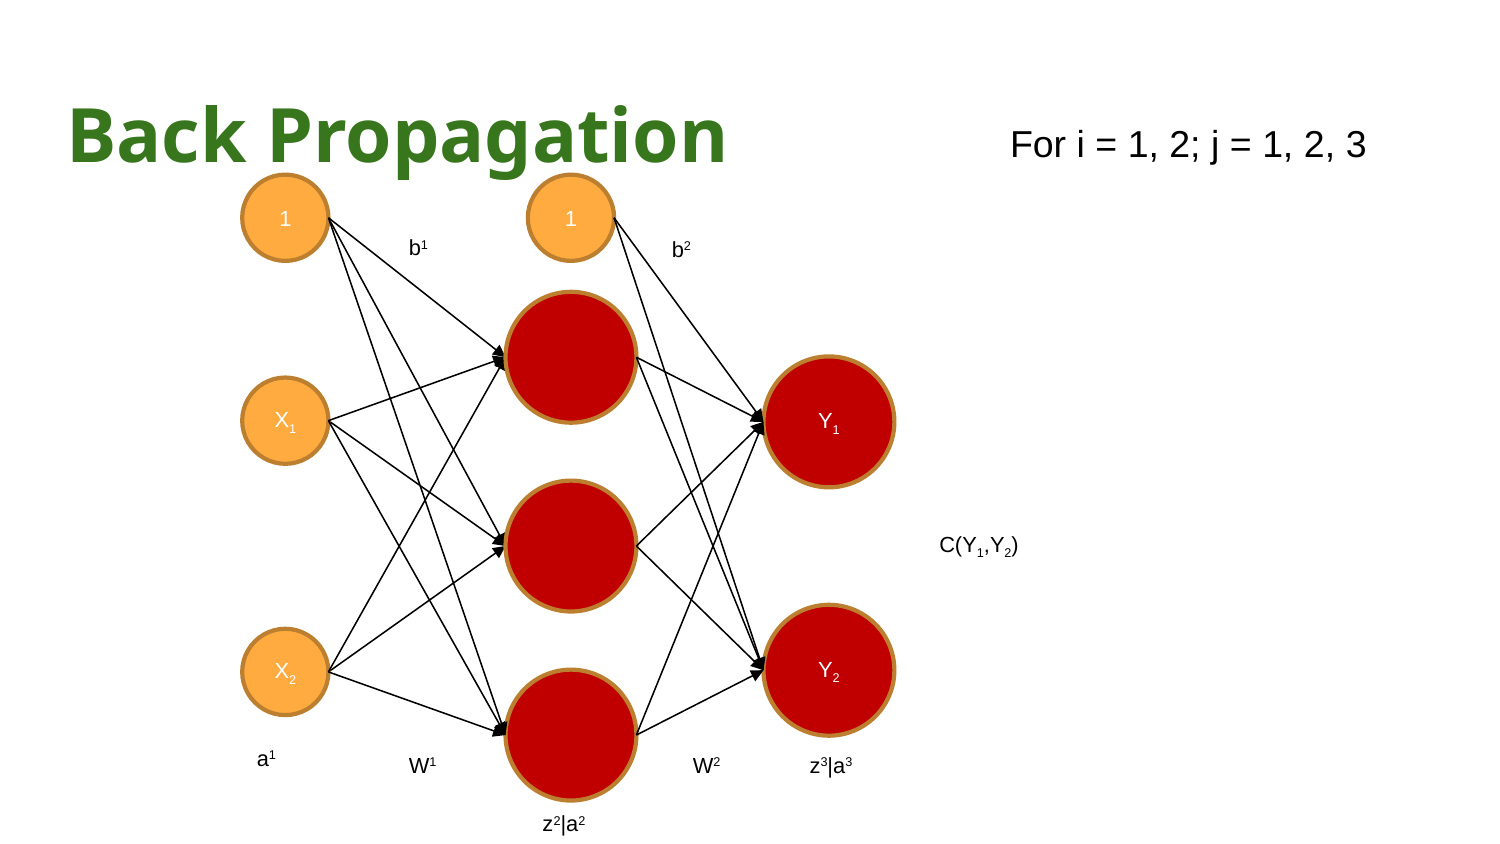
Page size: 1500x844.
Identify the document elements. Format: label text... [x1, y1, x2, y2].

text_box X1 [240, 375, 321, 466]
text_box a1 [242, 737, 314, 779]
text_box Y1 [771, 354, 897, 490]
text_box C(Y1,Y2) [924, 523, 1047, 568]
text_box X2 [240, 626, 322, 718]
text_box W2 [678, 745, 750, 785]
title Back Propagation [51, 72, 877, 167]
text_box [328, 671, 506, 736]
text_box [511, 478, 608, 614]
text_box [613, 217, 764, 671]
text_box [511, 289, 607, 425]
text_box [636, 677, 764, 736]
text_box z3|a3 [794, 743, 882, 785]
text_box [504, 667, 638, 802]
text_box W1 [394, 745, 466, 785]
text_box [328, 217, 506, 671]
text_box 1 [240, 172, 331, 263]
text_box z2|a2 [527, 802, 615, 844]
text_box 1 [525, 172, 617, 263]
text_box Y2 [770, 602, 897, 738]
